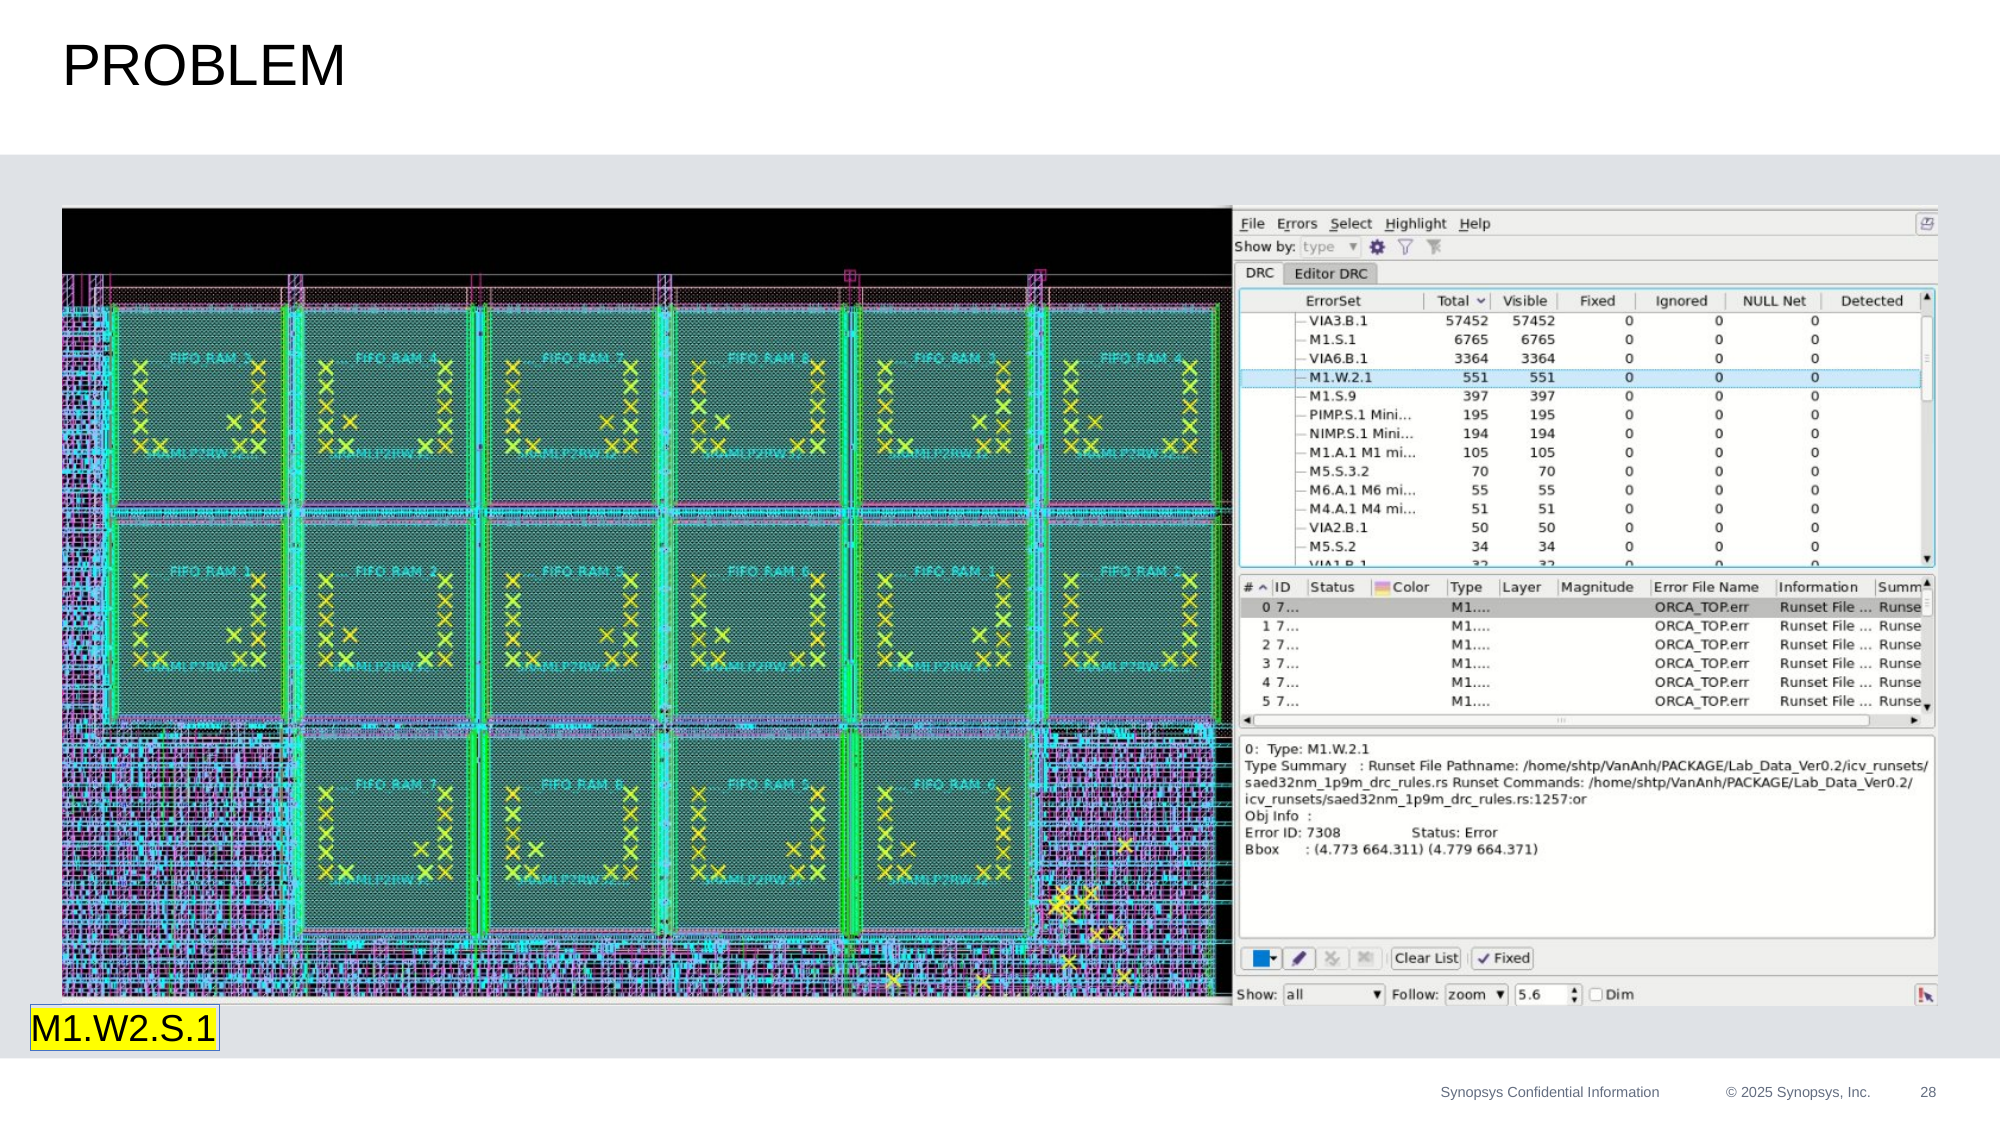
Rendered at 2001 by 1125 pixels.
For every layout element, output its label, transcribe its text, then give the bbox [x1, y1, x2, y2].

footer Synopsys Confidential Information [1180, 1073, 1660, 1109]
title PROBLEM [62, 27, 1938, 103]
text_box M1.W2.S.1 [30, 1004, 220, 1051]
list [62, 205, 1938, 1006]
